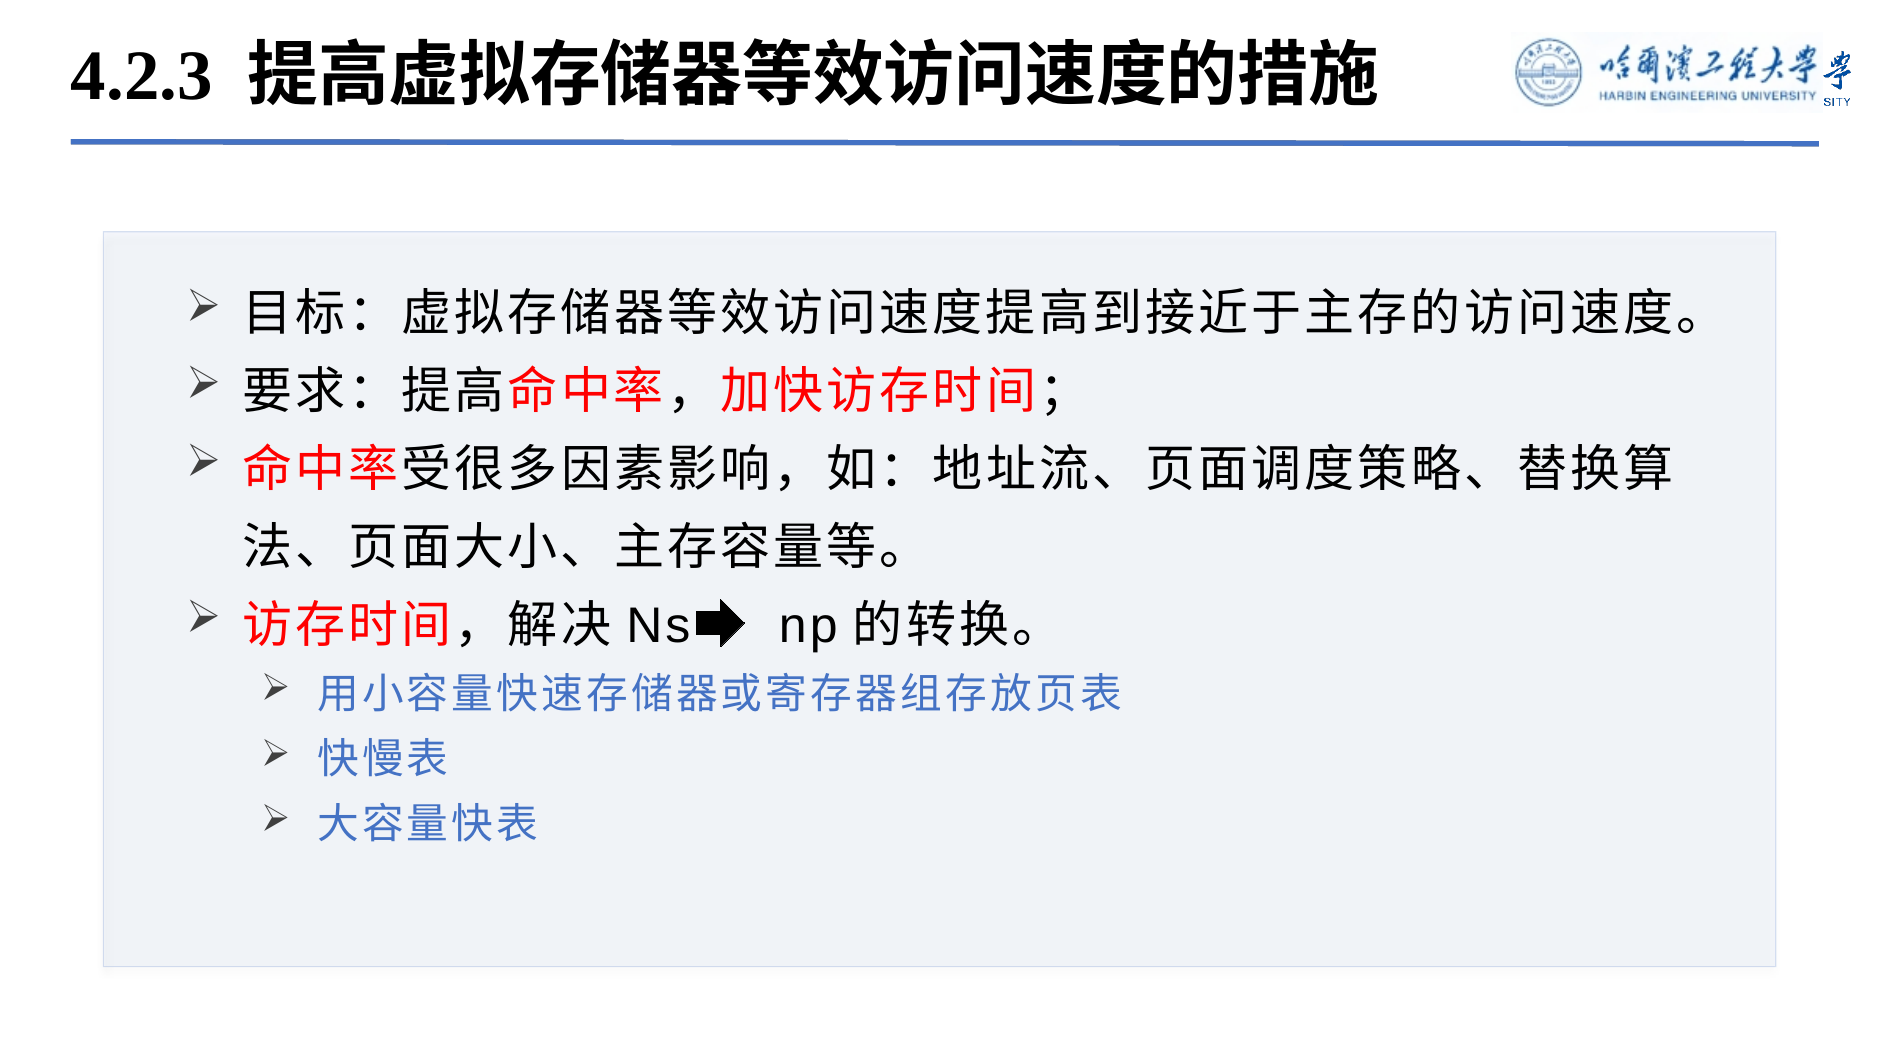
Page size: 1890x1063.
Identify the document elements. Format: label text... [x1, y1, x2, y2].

text_box [696, 599, 745, 647]
text_box [102, 231, 1777, 968]
text_box 4.2.3 提高虚拟存储器等效访问速度的措施 [70, 23, 1819, 118]
text_box 目标：虚拟存储器等效访问速度提高到接近于主存的访问速度。 要求：提高命中率，加快访存时间； 命中率受很多因素影响，如：地址流、页面调度策略、替换算法、页面大小、主存容量等。 访存时间，解决Ns np的转换。 用小容量快速存储器或寄存器组存放页表 快慢表 大容量快表 [171, 234, 1719, 875]
picture [1511, 28, 1865, 128]
